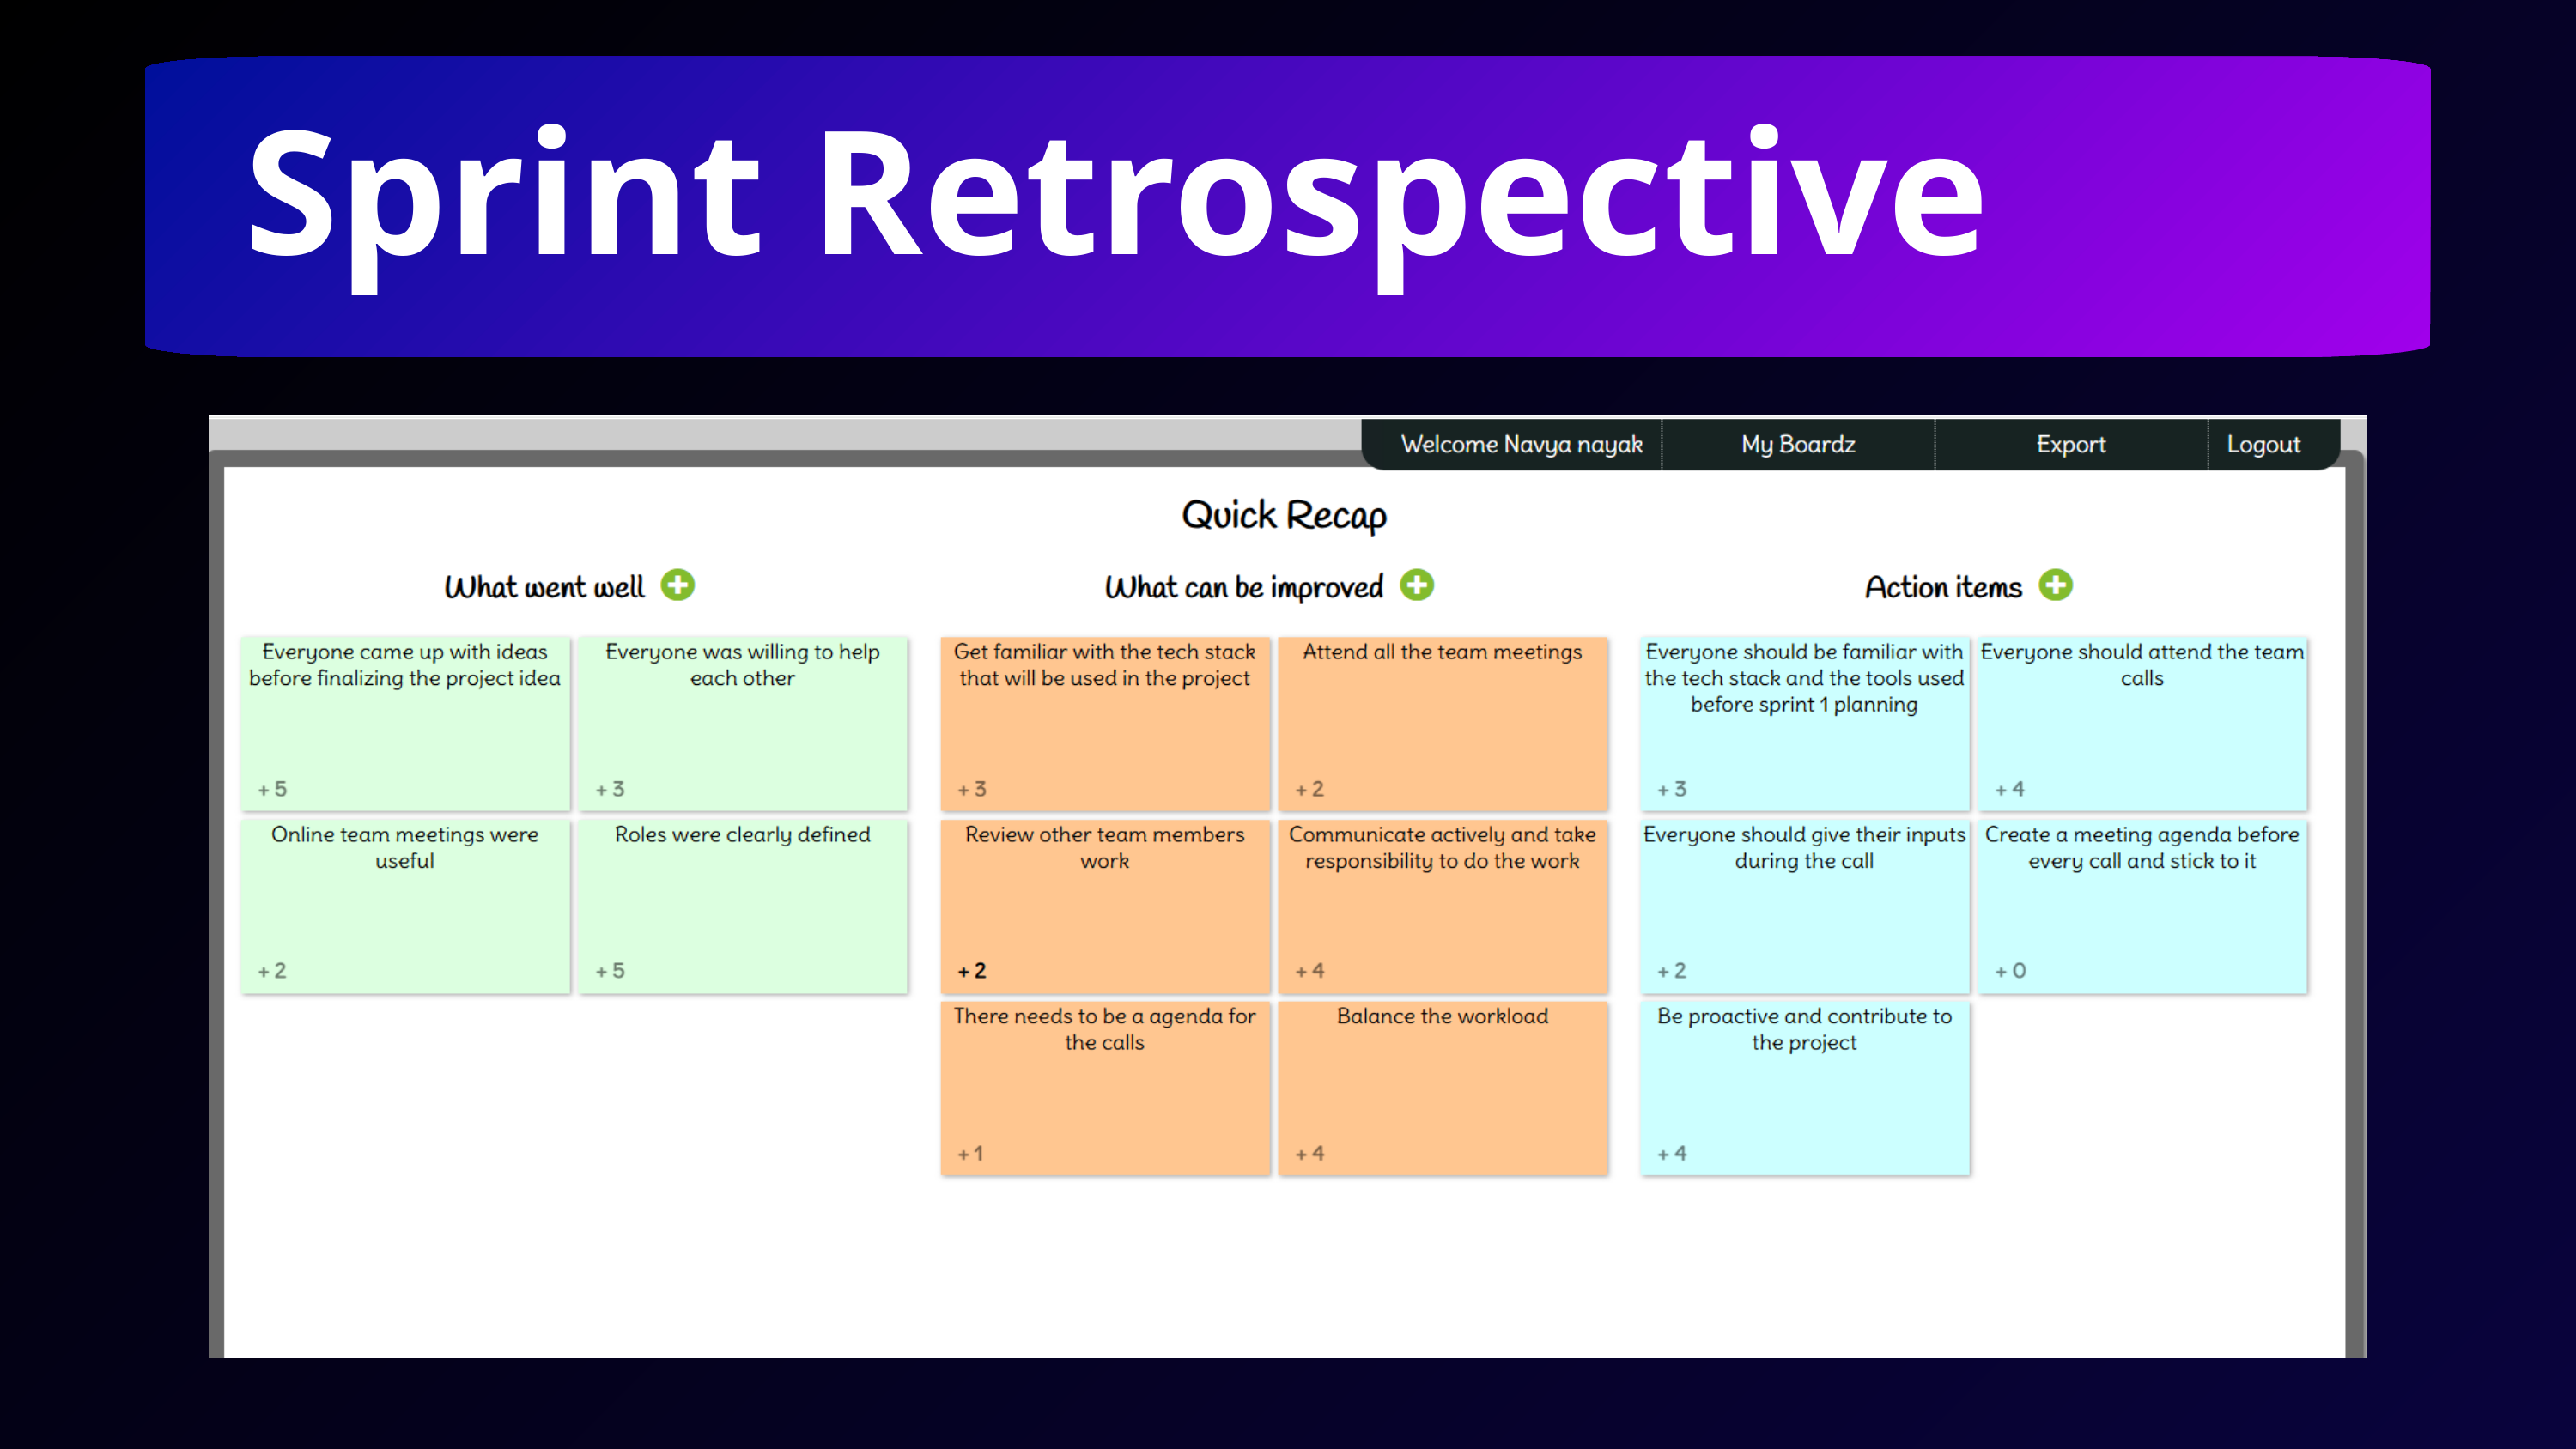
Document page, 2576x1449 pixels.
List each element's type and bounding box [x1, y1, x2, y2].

picture [209, 415, 2367, 1358]
text_box [145, 56, 2431, 358]
